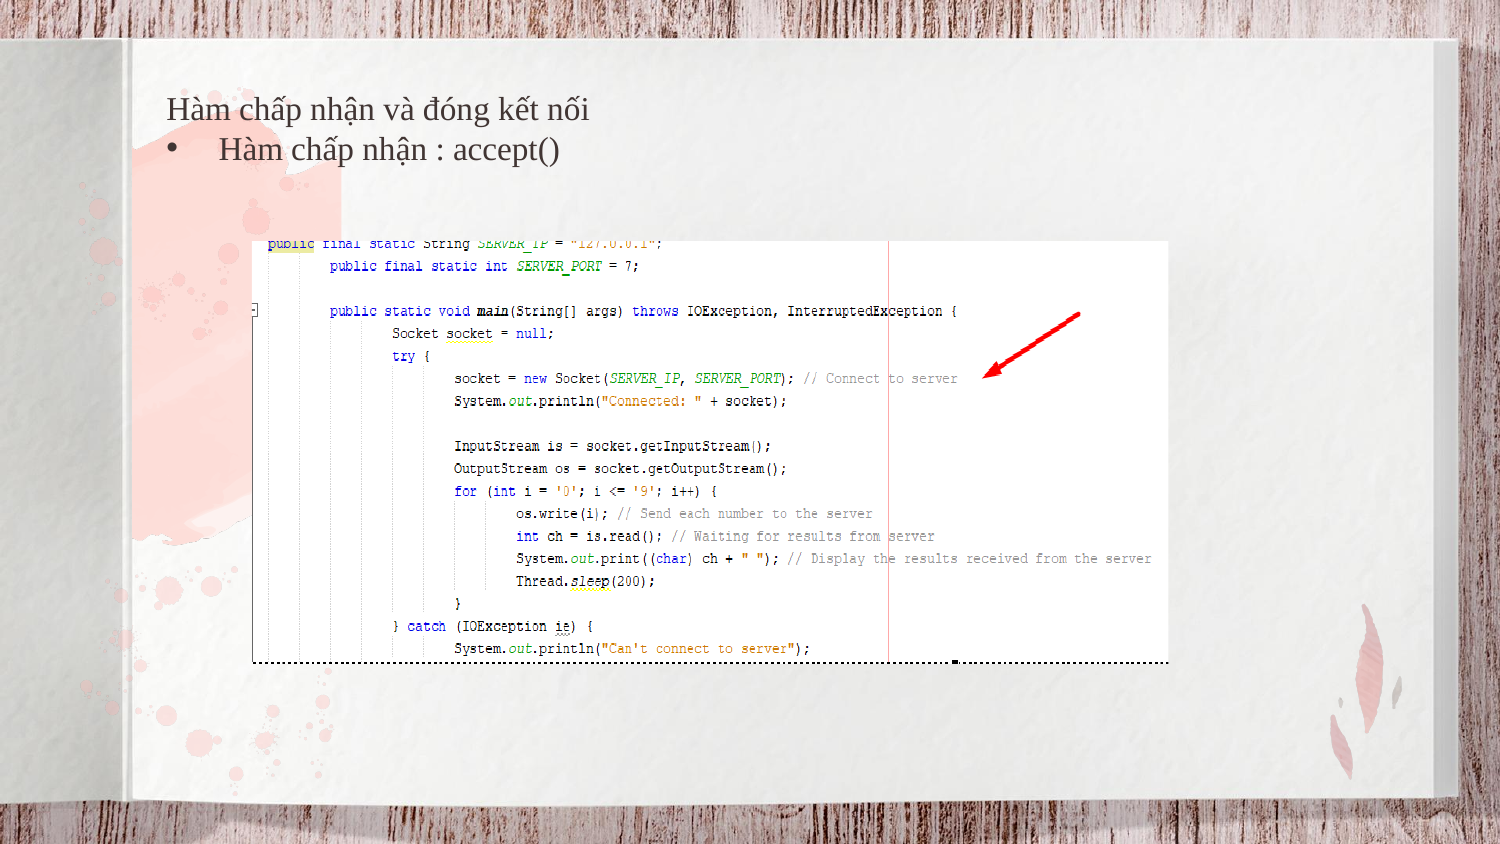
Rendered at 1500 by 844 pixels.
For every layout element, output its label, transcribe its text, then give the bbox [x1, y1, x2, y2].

picture [0, 0, 1500, 844]
subtitle Hàm chấp nhận và đóng kết nối Hàm chấp nhận : accept() [128, 47, 1433, 253]
